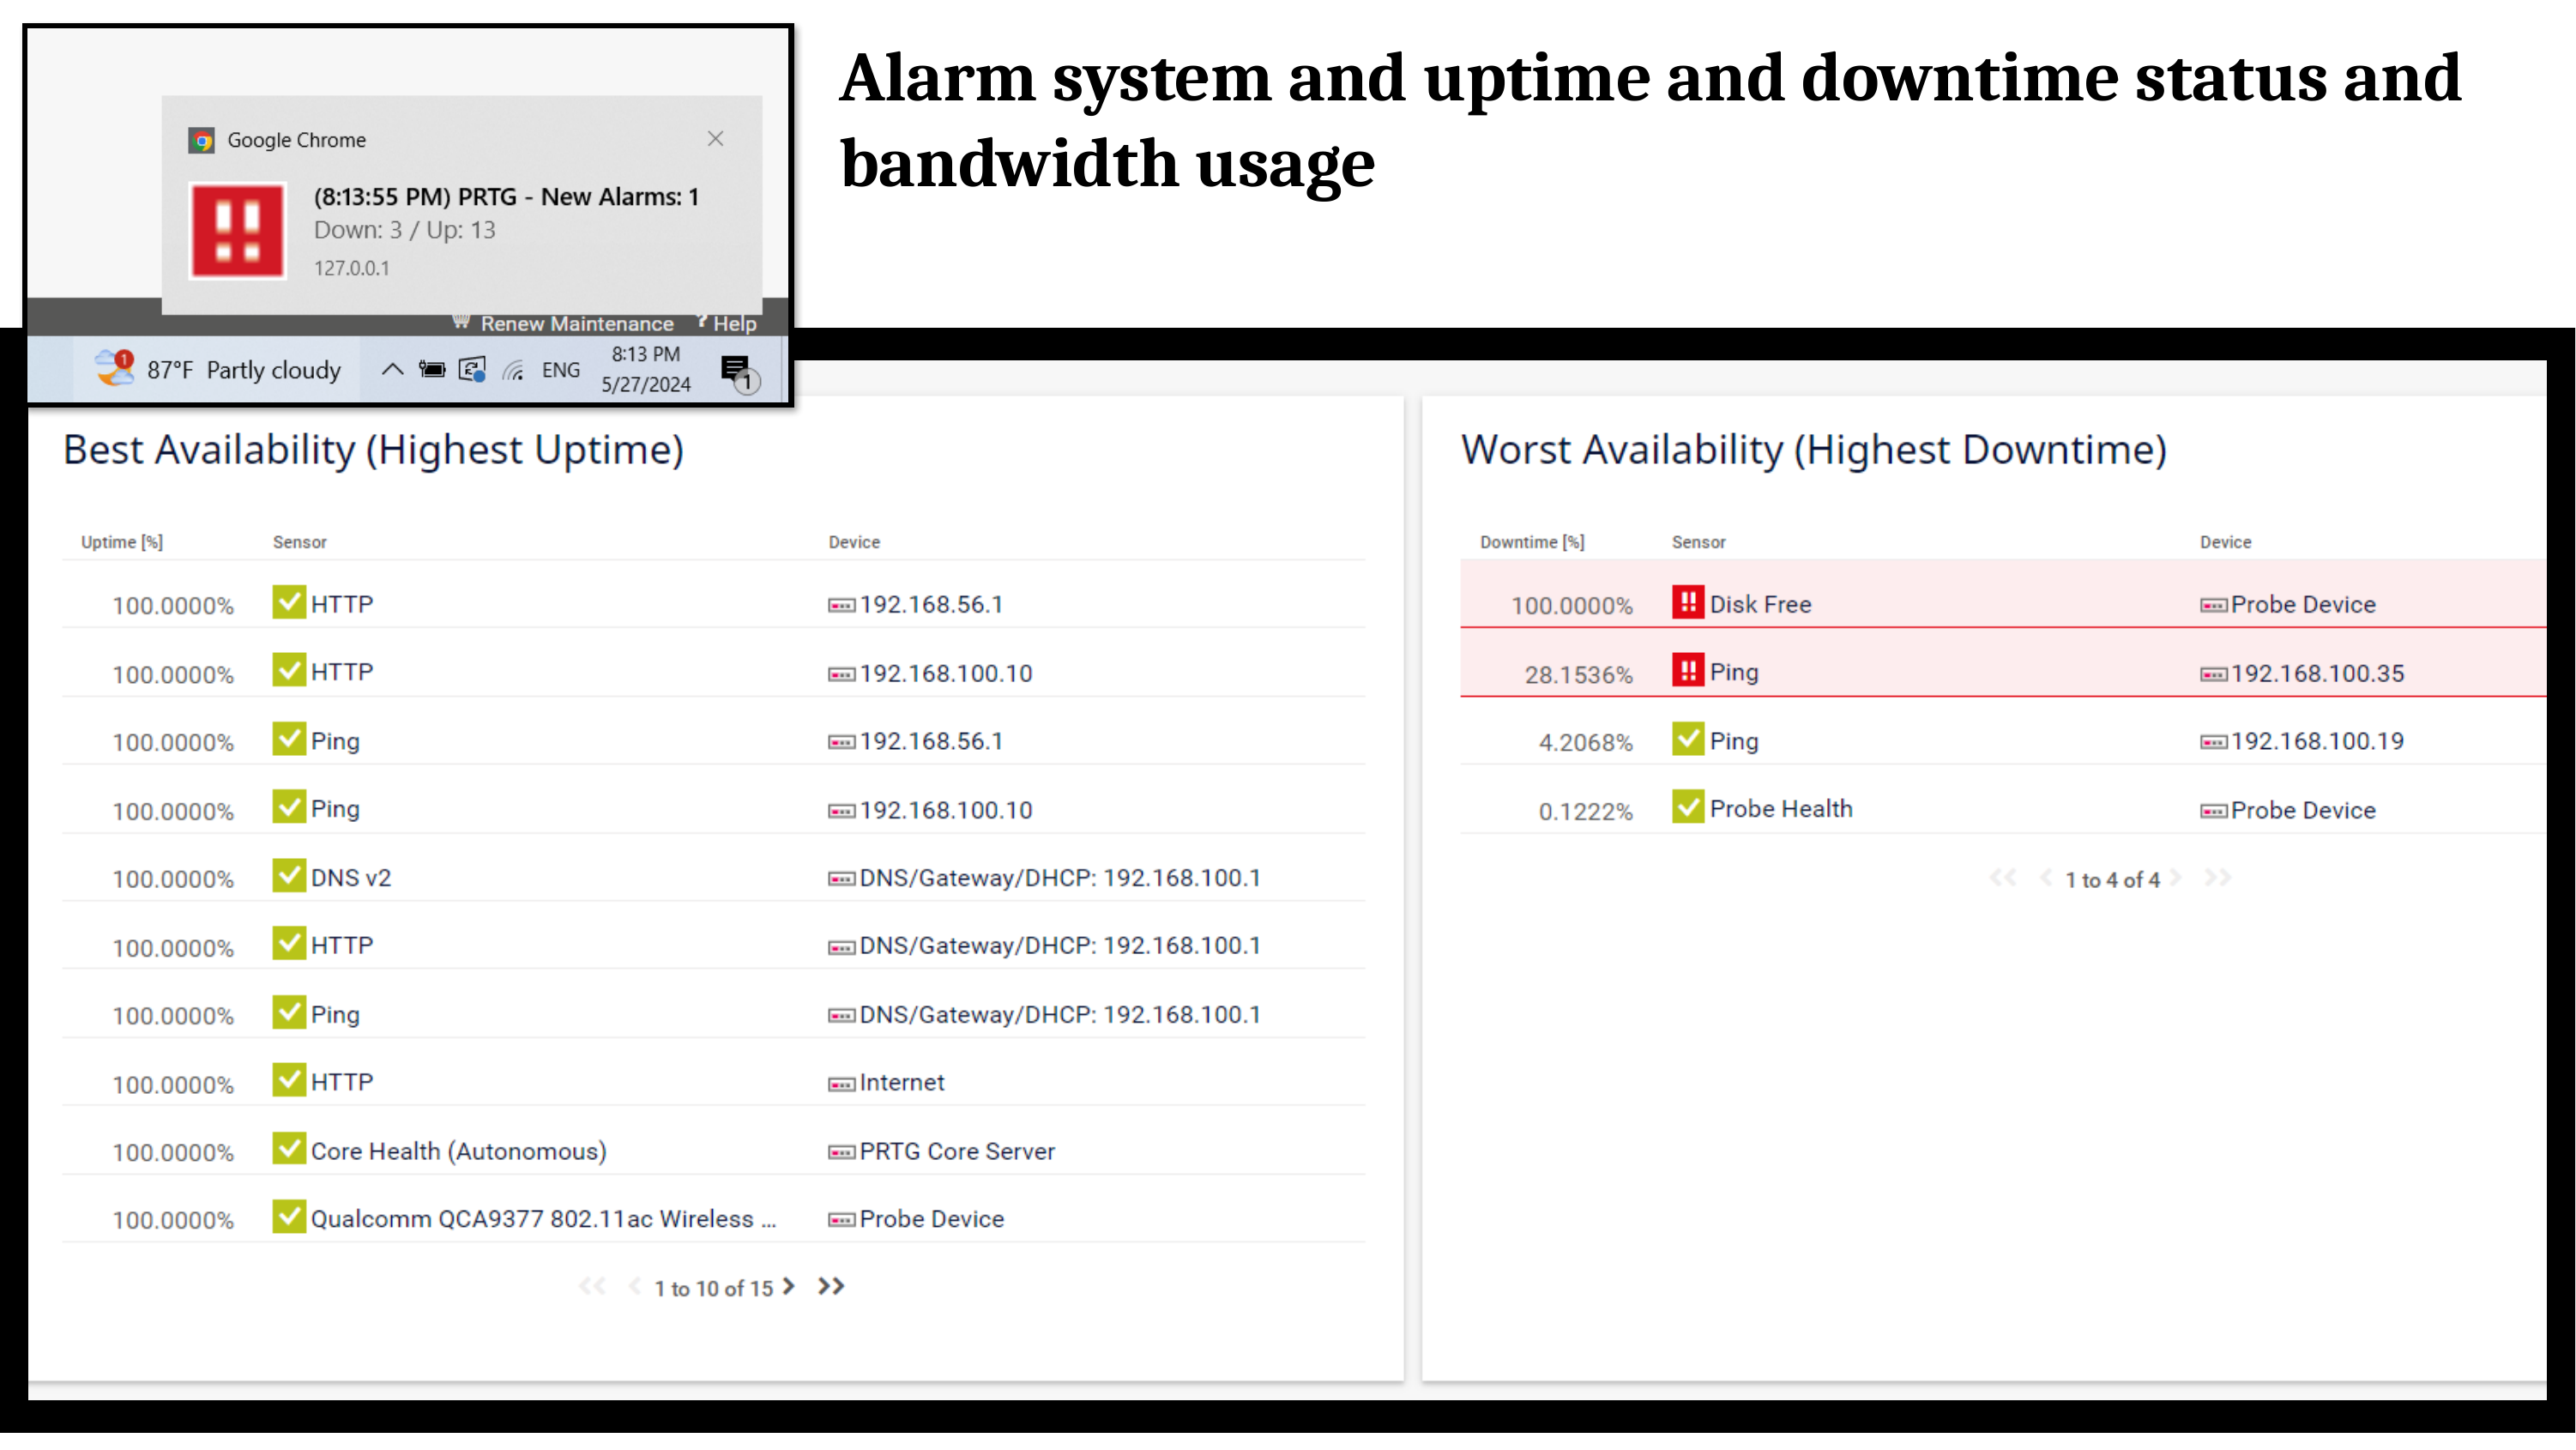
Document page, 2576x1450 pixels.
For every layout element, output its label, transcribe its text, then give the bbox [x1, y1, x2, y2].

title Alarm system and uptime and downtime status and bandwidth usage [837, 28, 2576, 272]
picture [27, 28, 2548, 1401]
